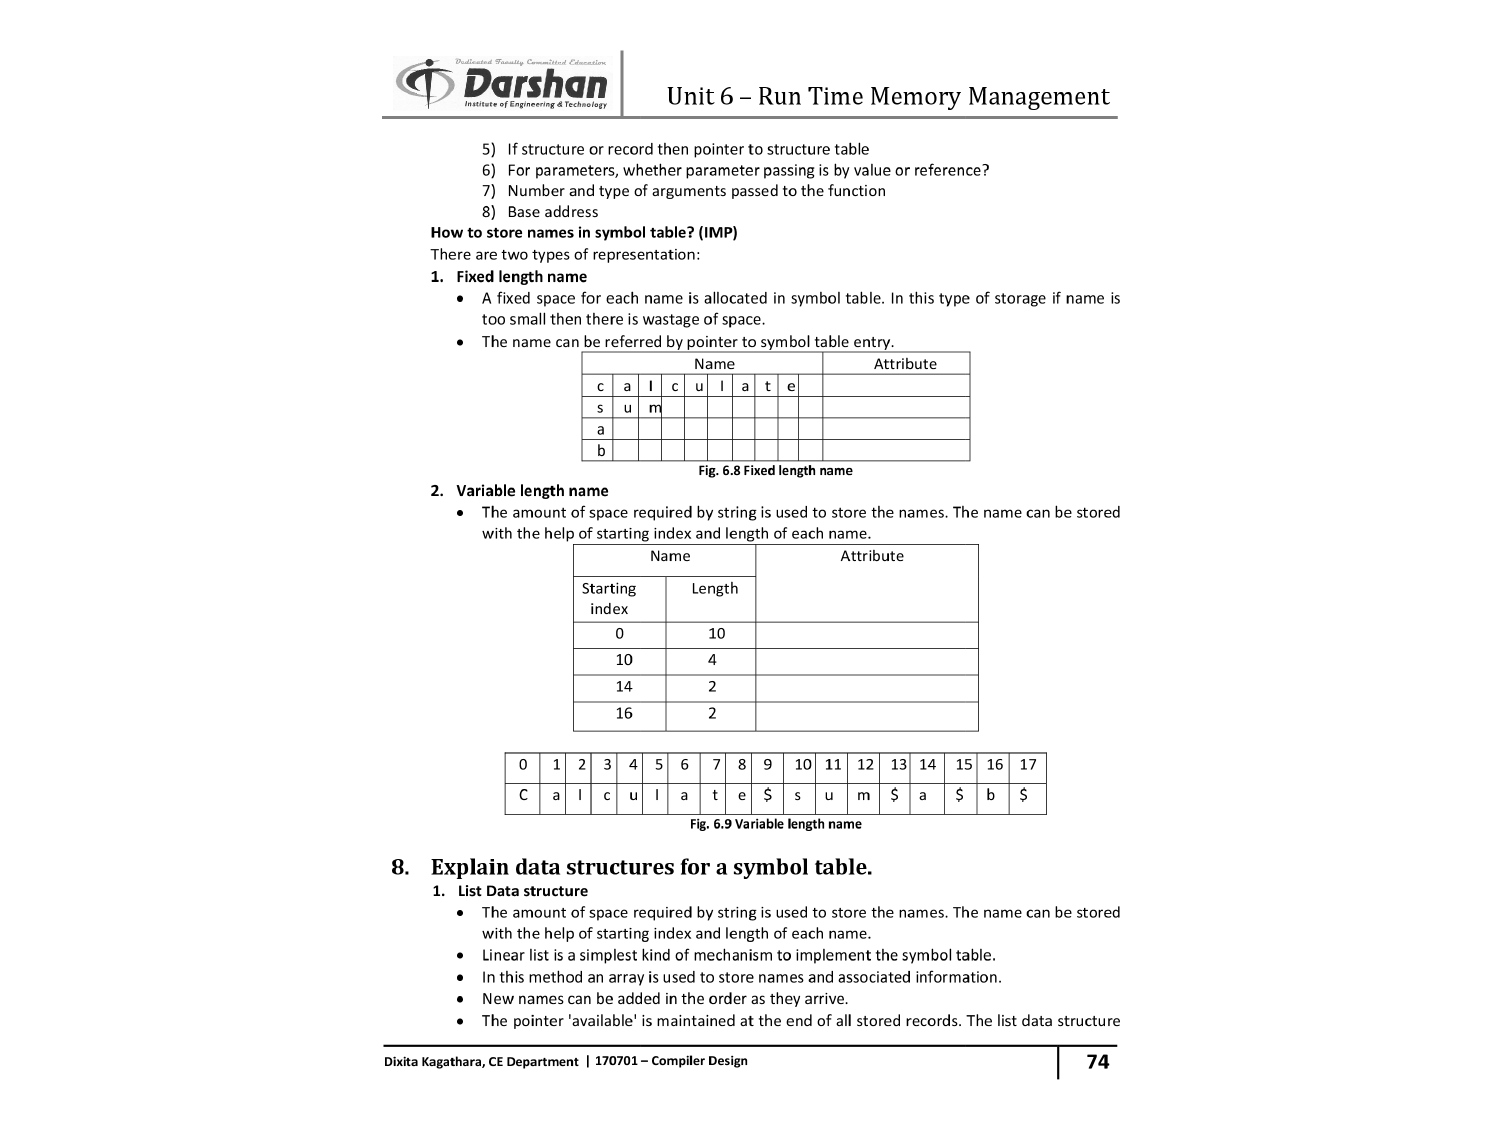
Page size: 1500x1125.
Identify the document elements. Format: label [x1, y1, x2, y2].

picture [313, 0, 1187, 1125]
